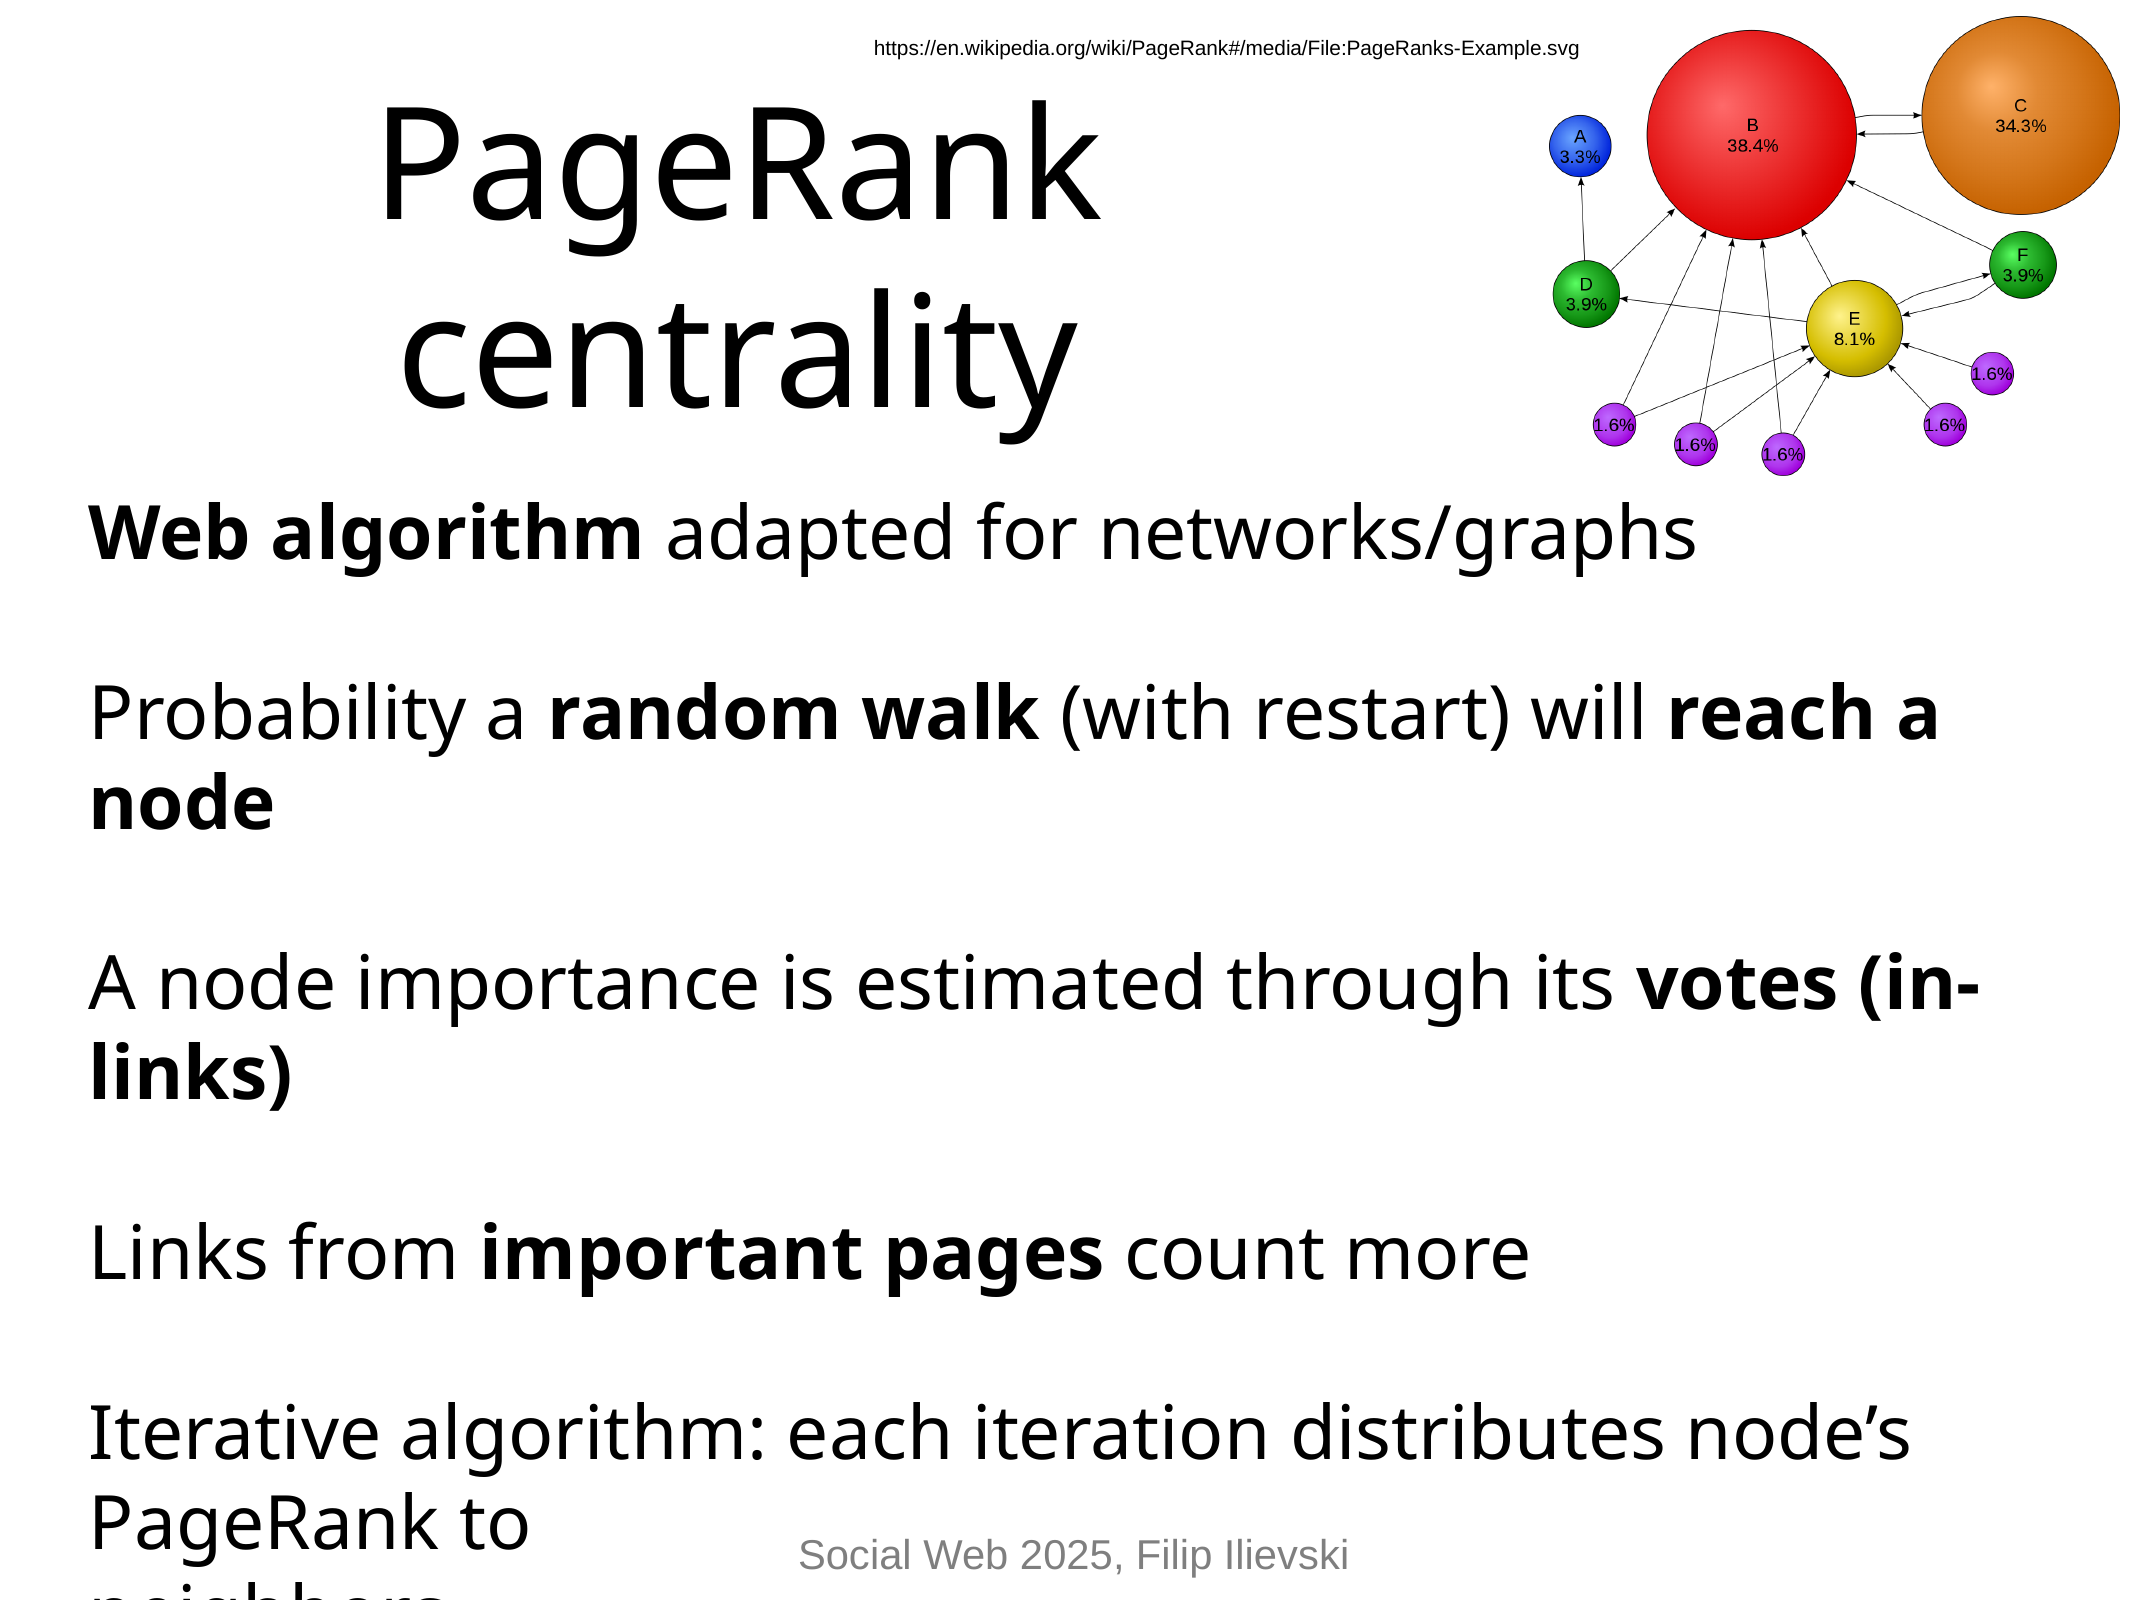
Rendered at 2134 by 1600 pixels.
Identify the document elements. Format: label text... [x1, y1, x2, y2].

text_box https://en.wikipedia.org/wiki/PageRank#/media/File:PageRanks-Example.svg [820, 21, 1544, 72]
list Web algorithm adapted for networks/graphs Probability a random walk (with restart) will reach a node A node importance is estimated through its votes (in-links) Links from important pages count more Iterative algorithm: each iteration distributes node’s PageRank to neighbors [80, 475, 2078, 1473]
picture [1549, 15, 2120, 476]
text_box Social Web 2025, Filip Ilievski [783, 1520, 1412, 1587]
title PageRank centrality [34, 55, 1442, 274]
